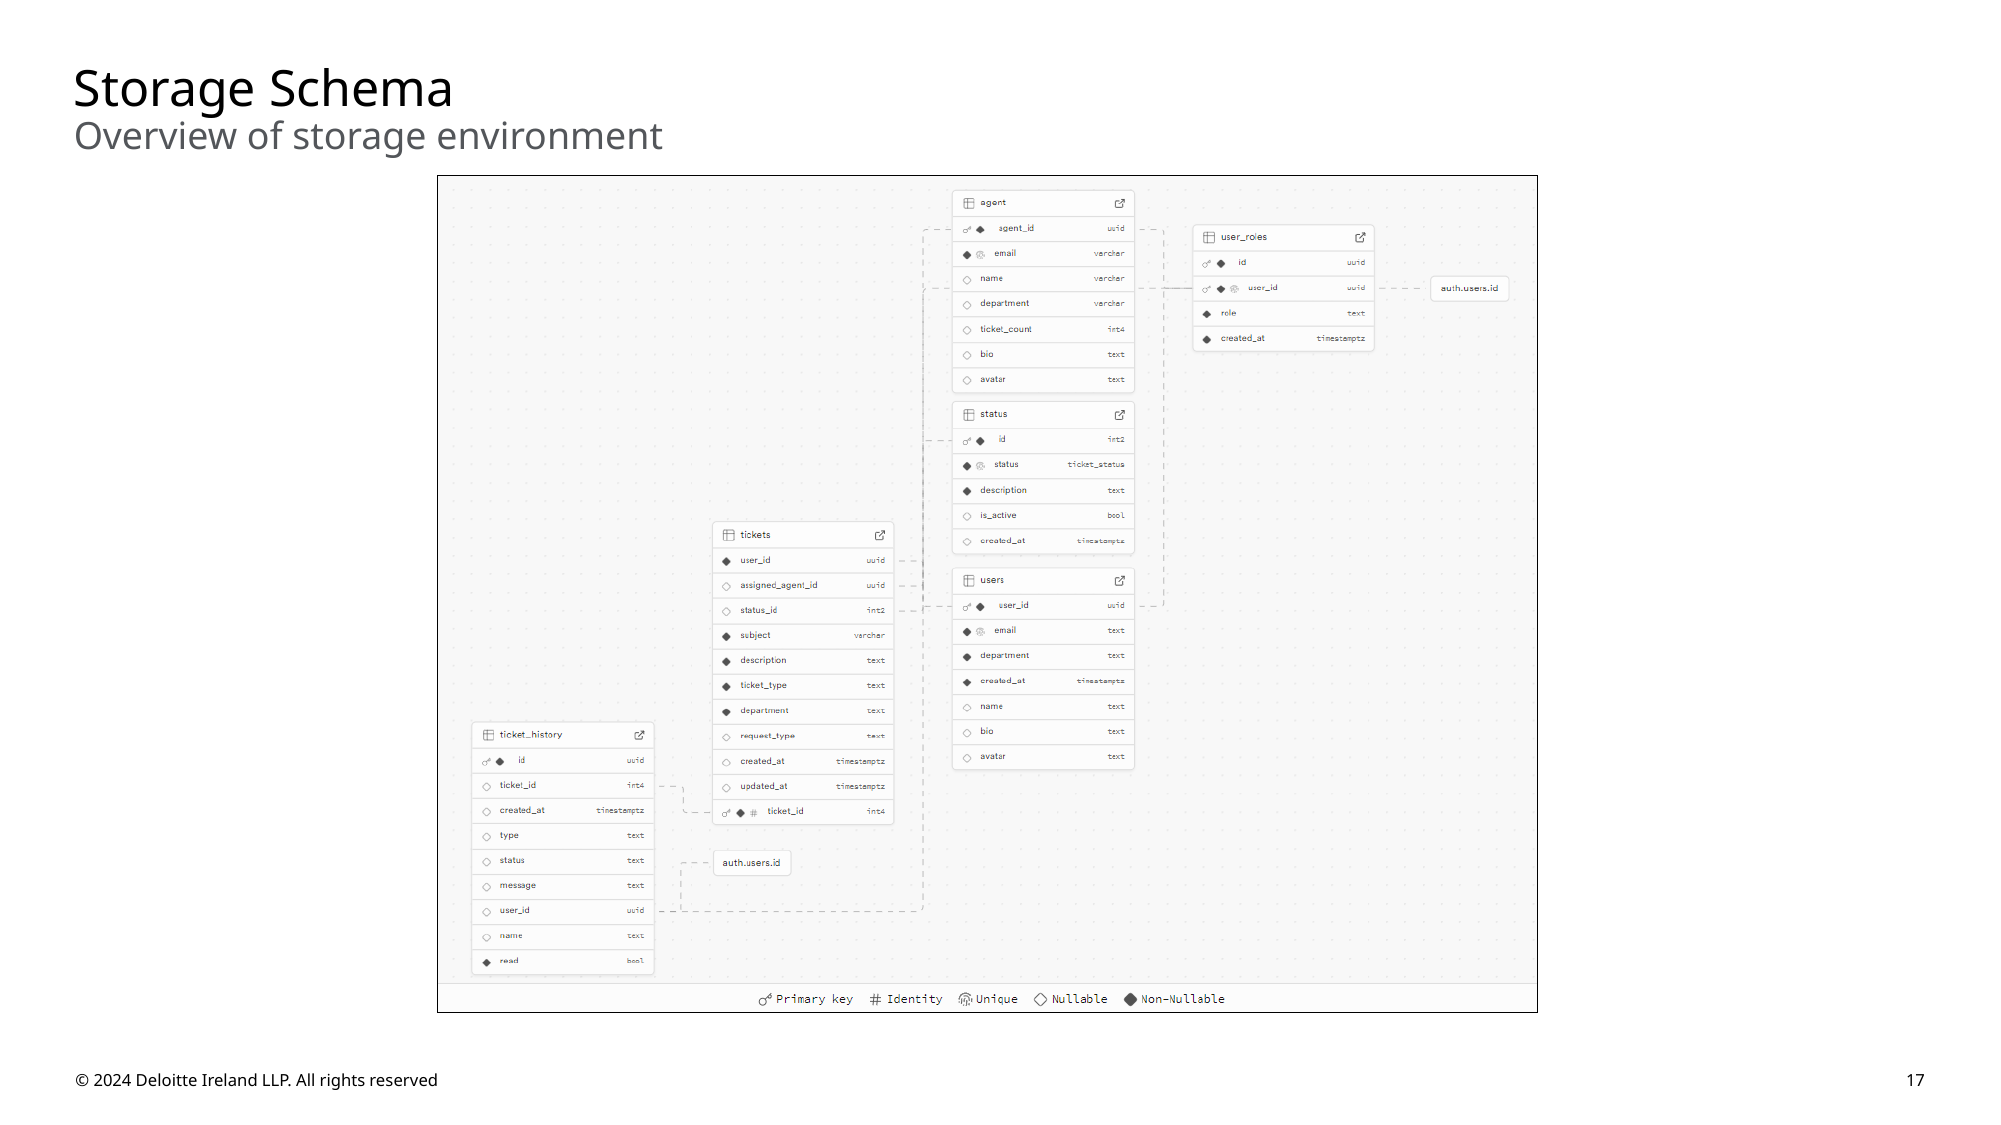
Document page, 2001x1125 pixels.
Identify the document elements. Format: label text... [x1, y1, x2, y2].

list Overview of storage environment [73, 113, 1929, 237]
title Storage Schema [73, 56, 1929, 113]
picture [437, 175, 1539, 1014]
